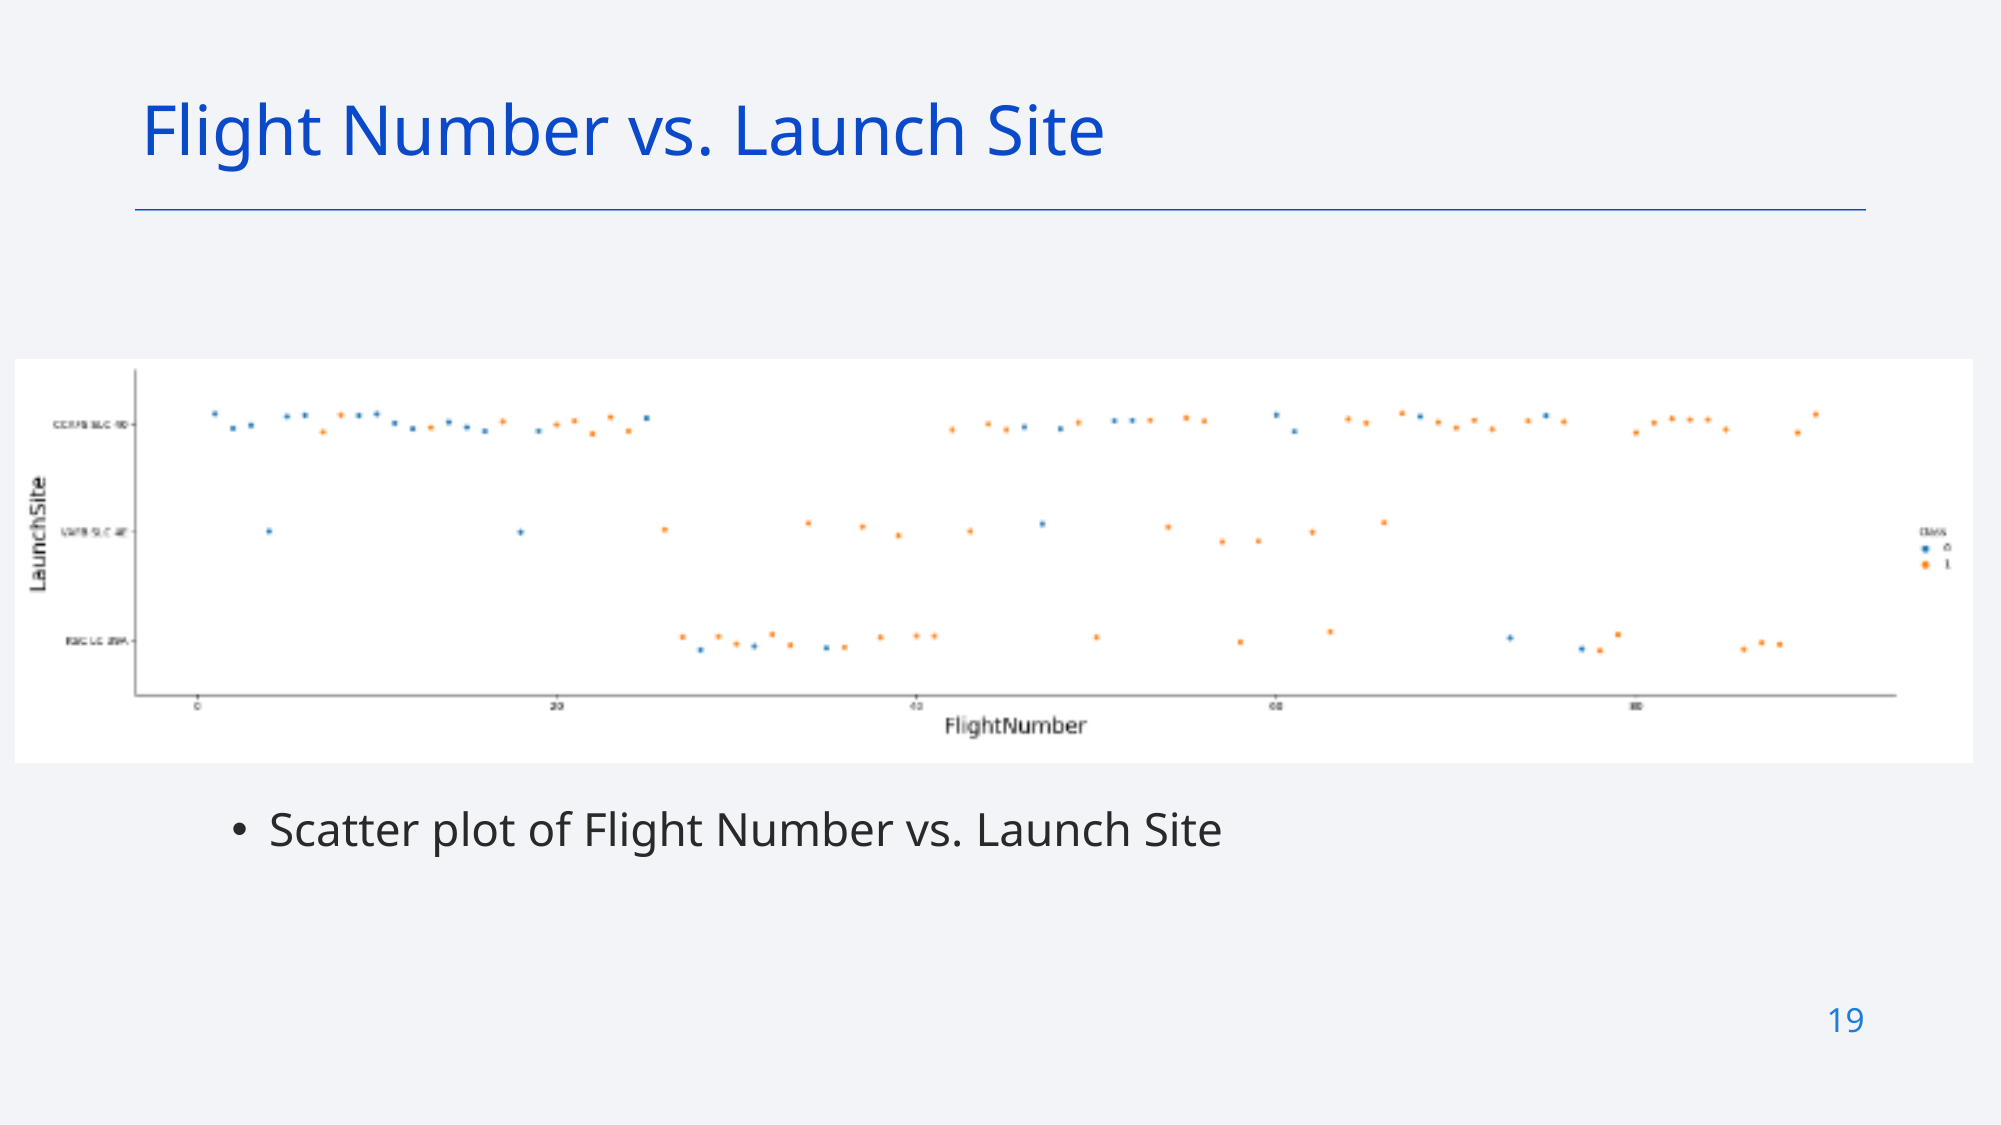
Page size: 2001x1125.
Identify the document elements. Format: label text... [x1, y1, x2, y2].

picture [0, 0, 2001, 1125]
text_box Flight Number vs. Launch Site [126, 88, 1852, 179]
slide_number 19 [1429, 988, 1880, 1055]
list Scatter plot of Flight Number vs. Launch Site [216, 793, 1521, 937]
